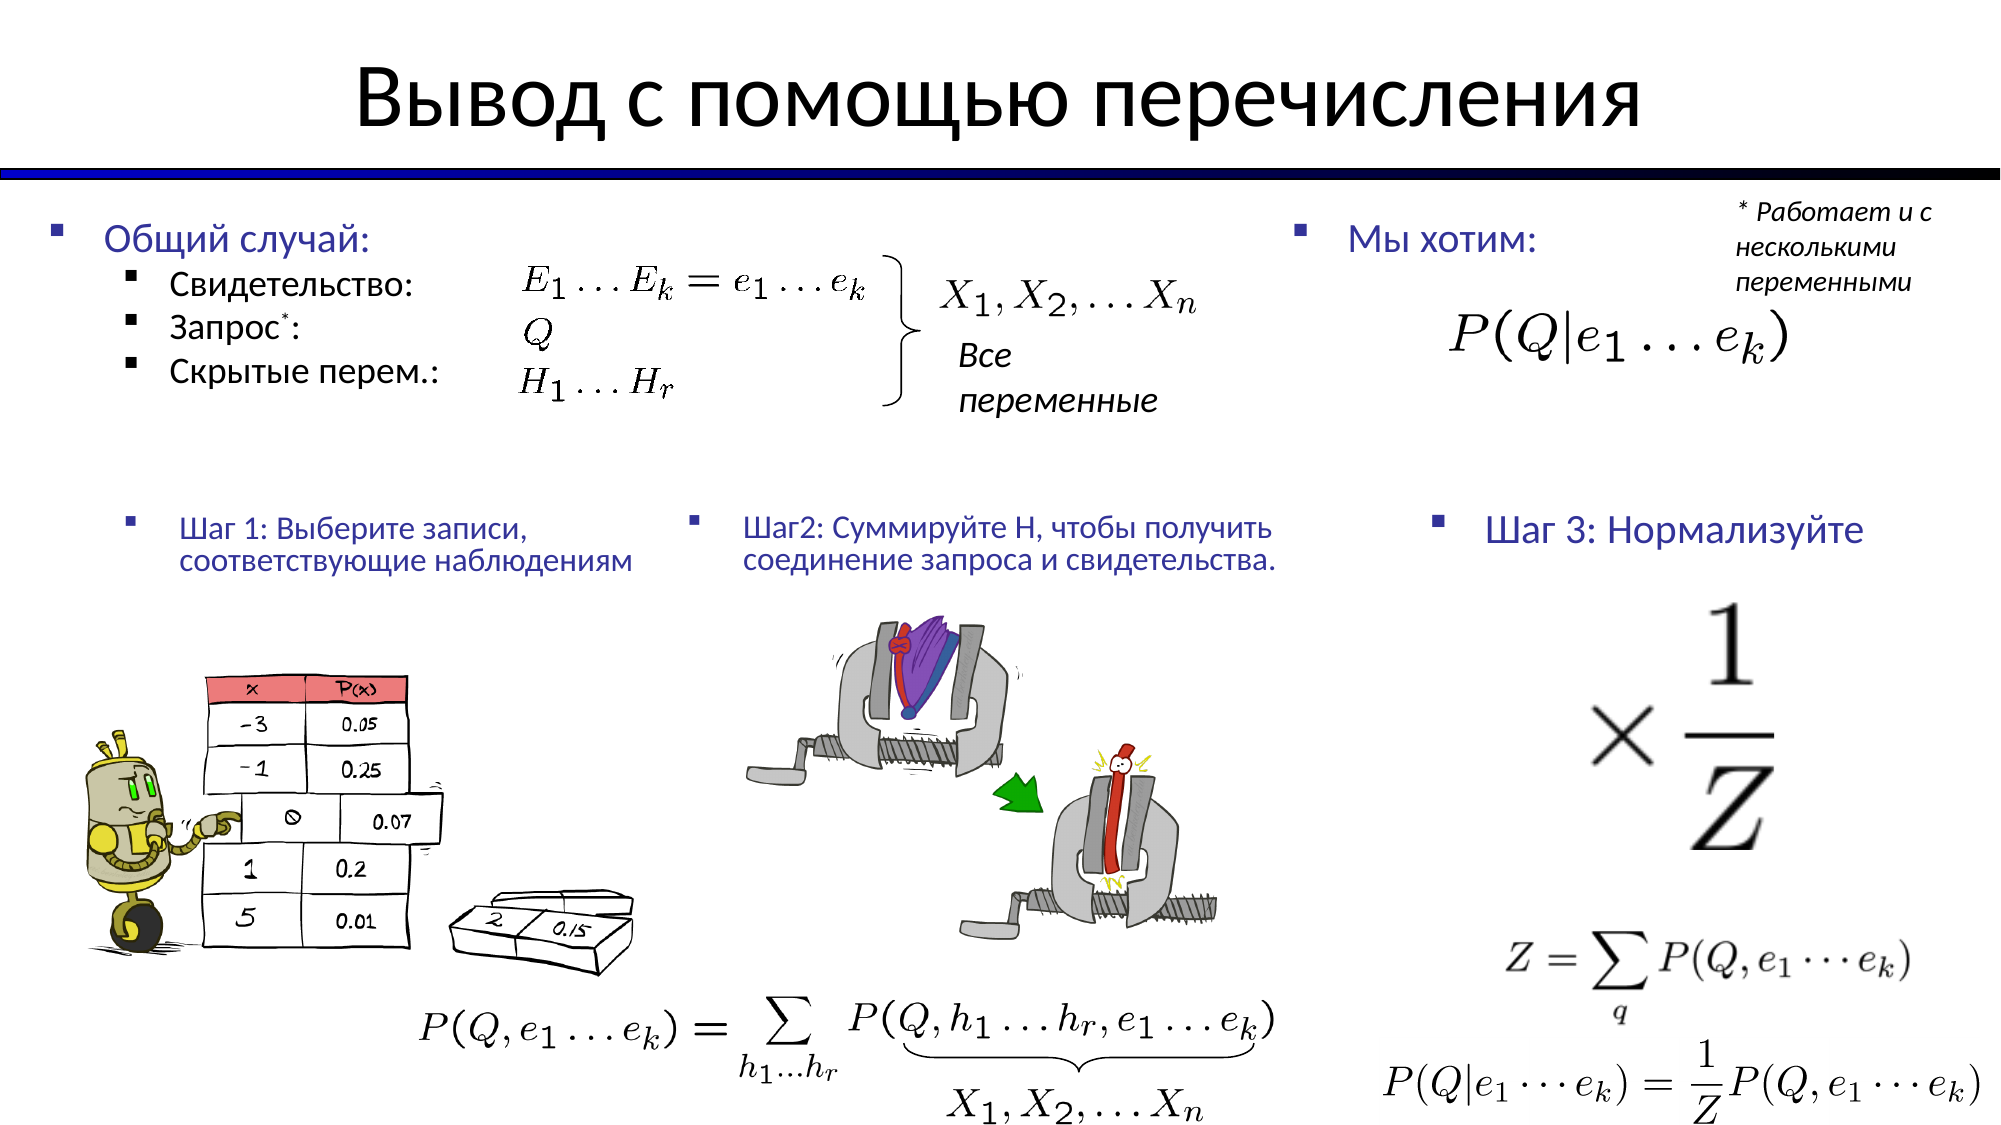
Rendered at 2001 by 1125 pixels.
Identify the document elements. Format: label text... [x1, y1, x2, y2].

picture [936, 278, 1196, 317]
picture [729, 612, 1241, 954]
text_box [882, 255, 921, 406]
picture [517, 366, 675, 402]
title Вывод с помощью перечисления [0, 0, 2000, 184]
picture [943, 1087, 1203, 1125]
picture [522, 316, 552, 352]
picture [1448, 307, 1788, 366]
picture [520, 263, 866, 302]
text_box Шаг 1: Выберите записи, соответствующие наблюдениям [108, 506, 672, 675]
picture [1505, 930, 1911, 1027]
text_box * Работает и с несколькими переменными [1720, 185, 1976, 305]
text_box Шаг2: Суммируйте H, чтобы получить соединение запроса и свидетельства. [671, 505, 1299, 611]
picture [1379, 1037, 1980, 1125]
picture [56, 648, 642, 985]
text_box Мы хотим: [1276, 212, 1932, 355]
picture [1589, 600, 1775, 850]
picture [738, 995, 1274, 1085]
text_box Все переменные [943, 325, 1194, 428]
picture [417, 1009, 728, 1052]
text_box Шаг 3: Нормализуйте [1413, 503, 1950, 580]
list Общий случай: Свидетельство: Запрос*: Скрытые перем.: [32, 212, 1383, 431]
